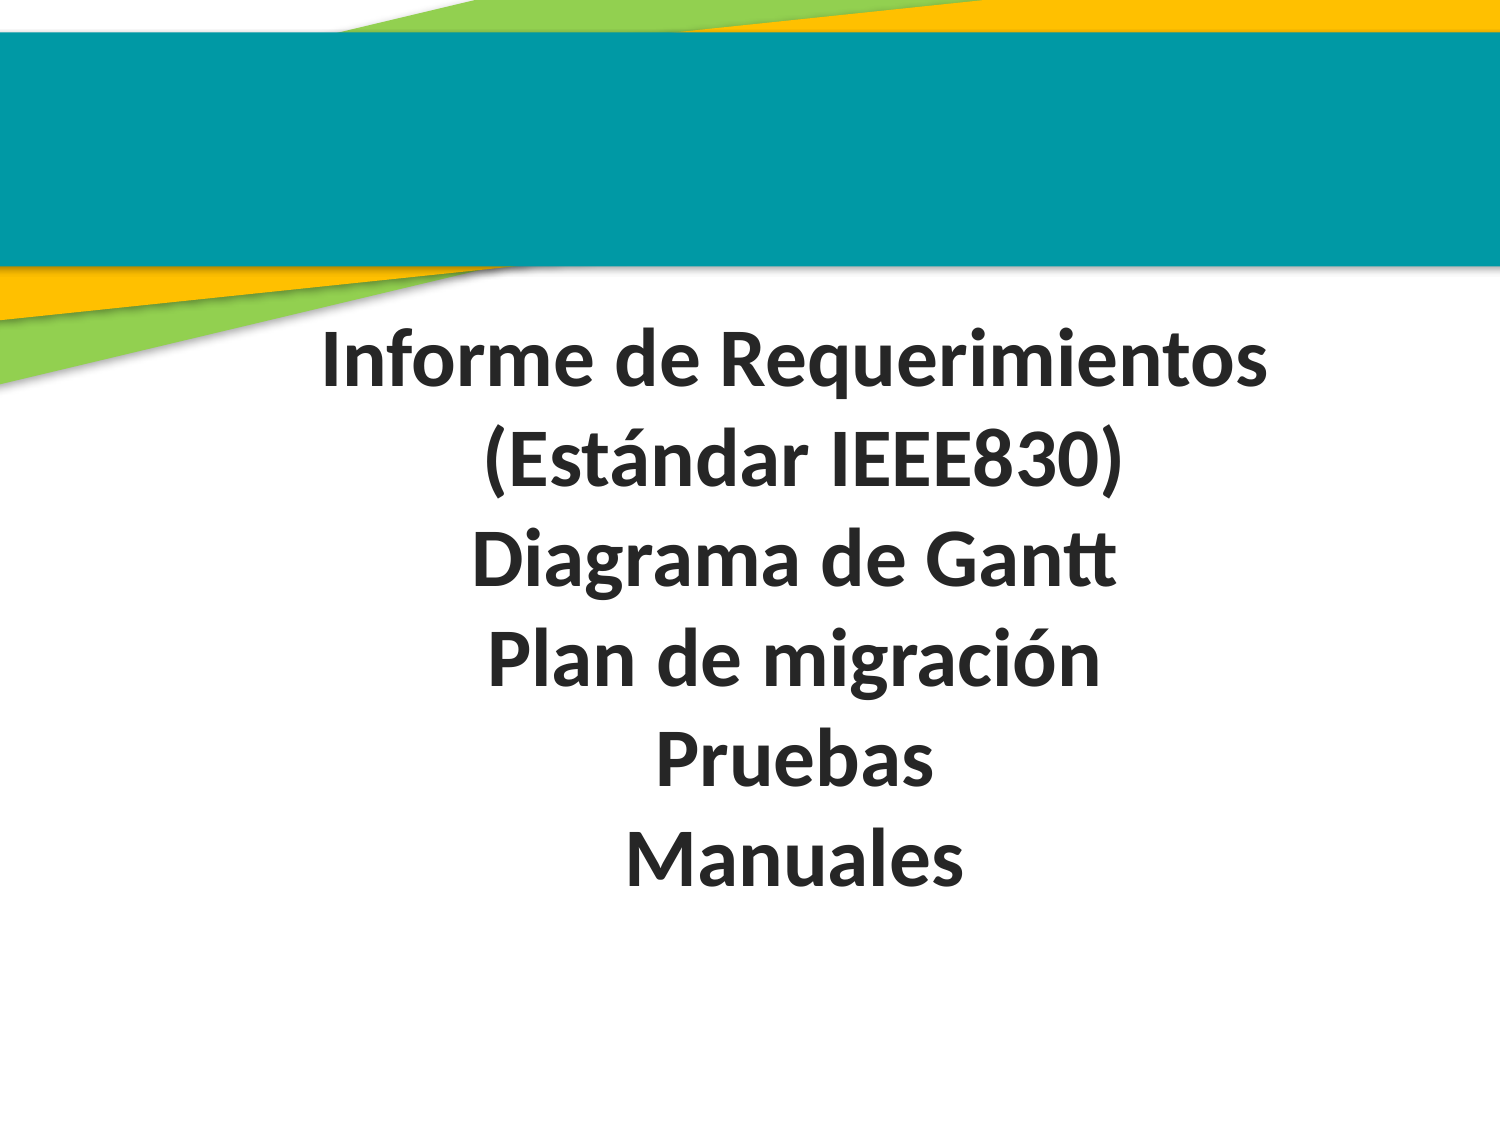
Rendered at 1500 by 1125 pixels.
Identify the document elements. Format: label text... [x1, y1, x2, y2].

text_box Informe de Requerimientos (Estándar IEEE830) Diagrama de Gantt Plan de migración Pruebas Manuales [235, 290, 1355, 1117]
text_box [628, 425, 779, 576]
